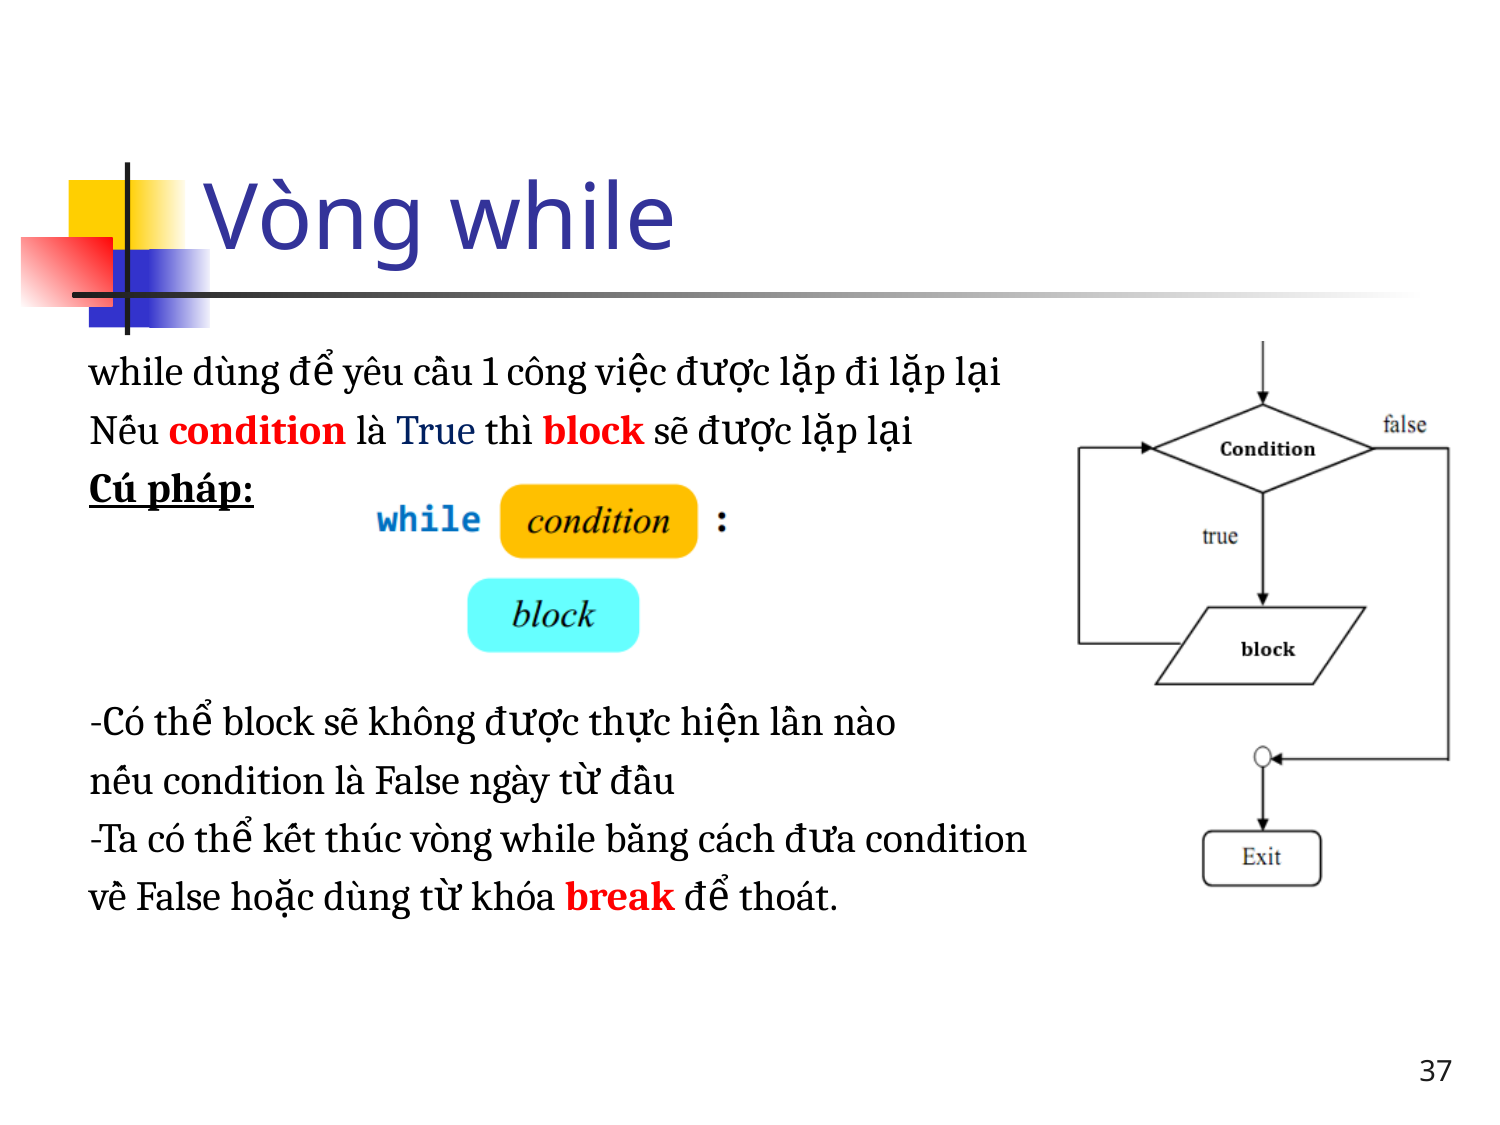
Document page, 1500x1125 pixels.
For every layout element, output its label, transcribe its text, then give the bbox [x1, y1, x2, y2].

title Vòng while [188, 35, 1468, 275]
picture [370, 464, 745, 661]
text_box while dùng để yêu cầu 1 công việc được lặp đi lặp lại Nếu condition là True thì block sẽ được lặp lại Cú pháp: -Có thể block sẽ không được thực hiện lần nào nếu condition là False ngày từ đầu -Ta có thể kết thúc vòng while bằng cách đưa condition về False hoặc dùng từ khóa break để thoát. [74, 336, 1150, 1062]
slide_number 37 [1154, 1023, 1468, 1100]
picture [1062, 341, 1484, 898]
